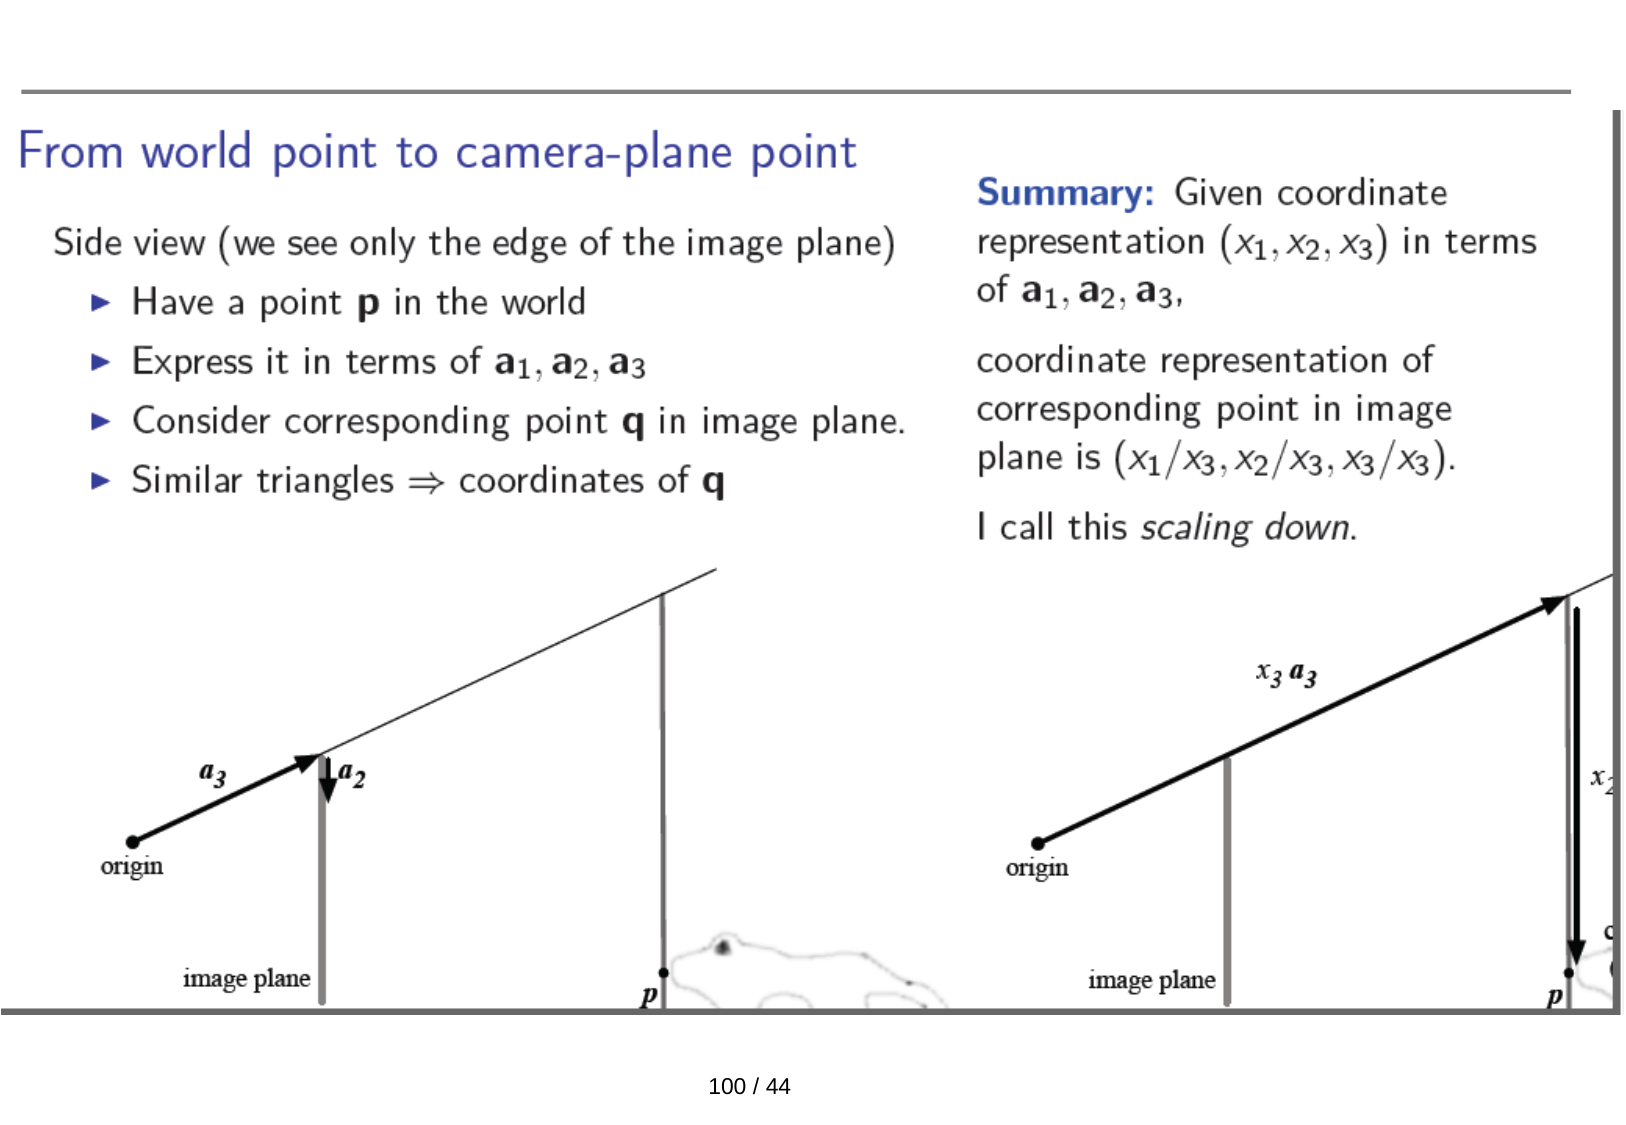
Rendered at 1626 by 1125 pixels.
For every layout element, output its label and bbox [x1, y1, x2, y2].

picture [1, 109, 1624, 1016]
